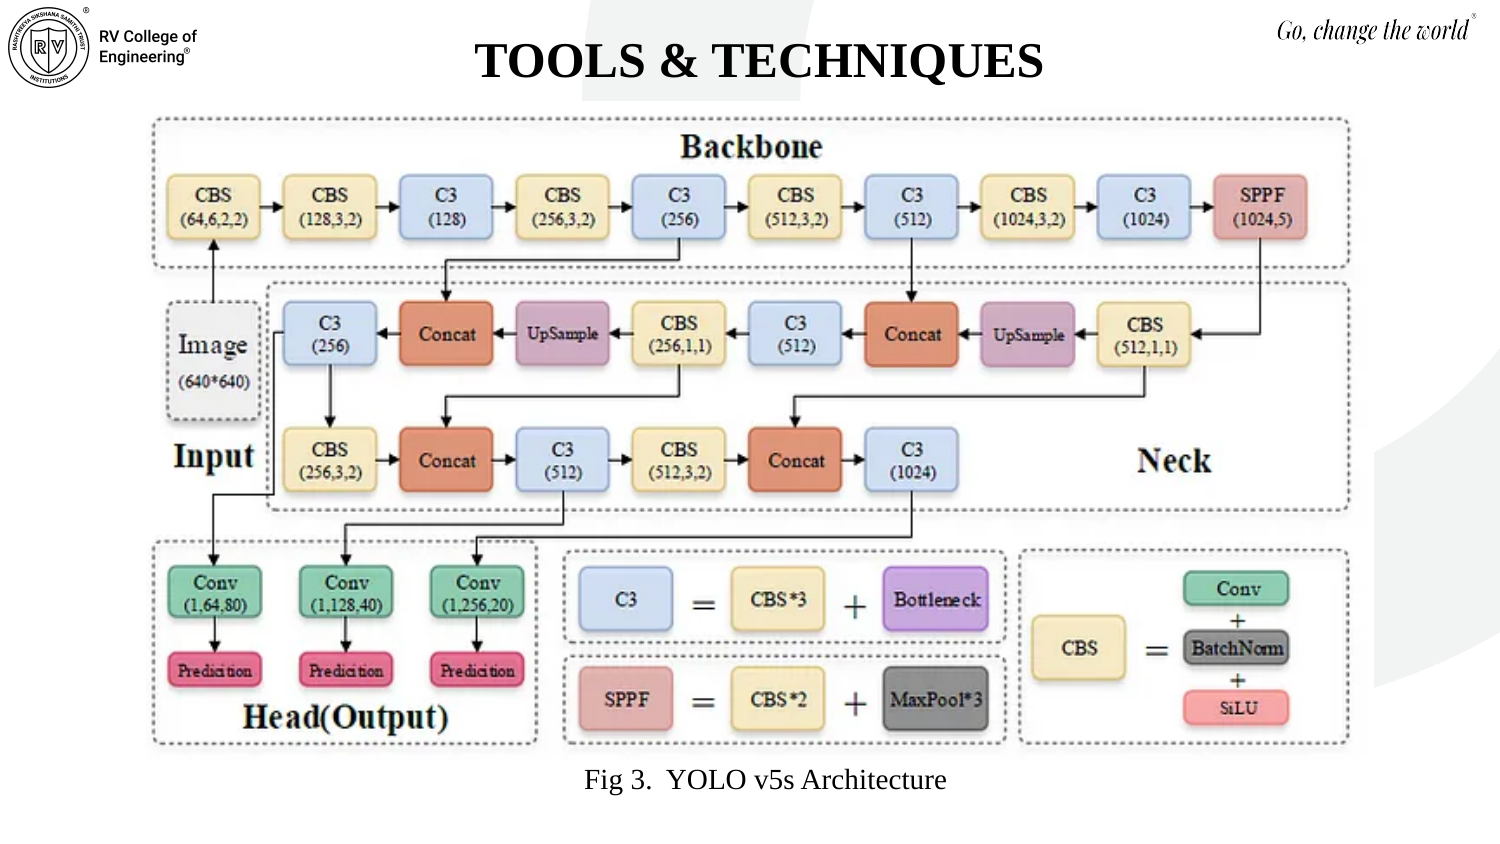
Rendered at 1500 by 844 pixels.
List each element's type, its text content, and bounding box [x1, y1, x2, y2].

title TOOLS & TECHNIQUES [288, 21, 1244, 83]
picture [0, 0, 1500, 844]
text_box Fig 3. YOLO v5s Architecture [563, 769, 969, 807]
